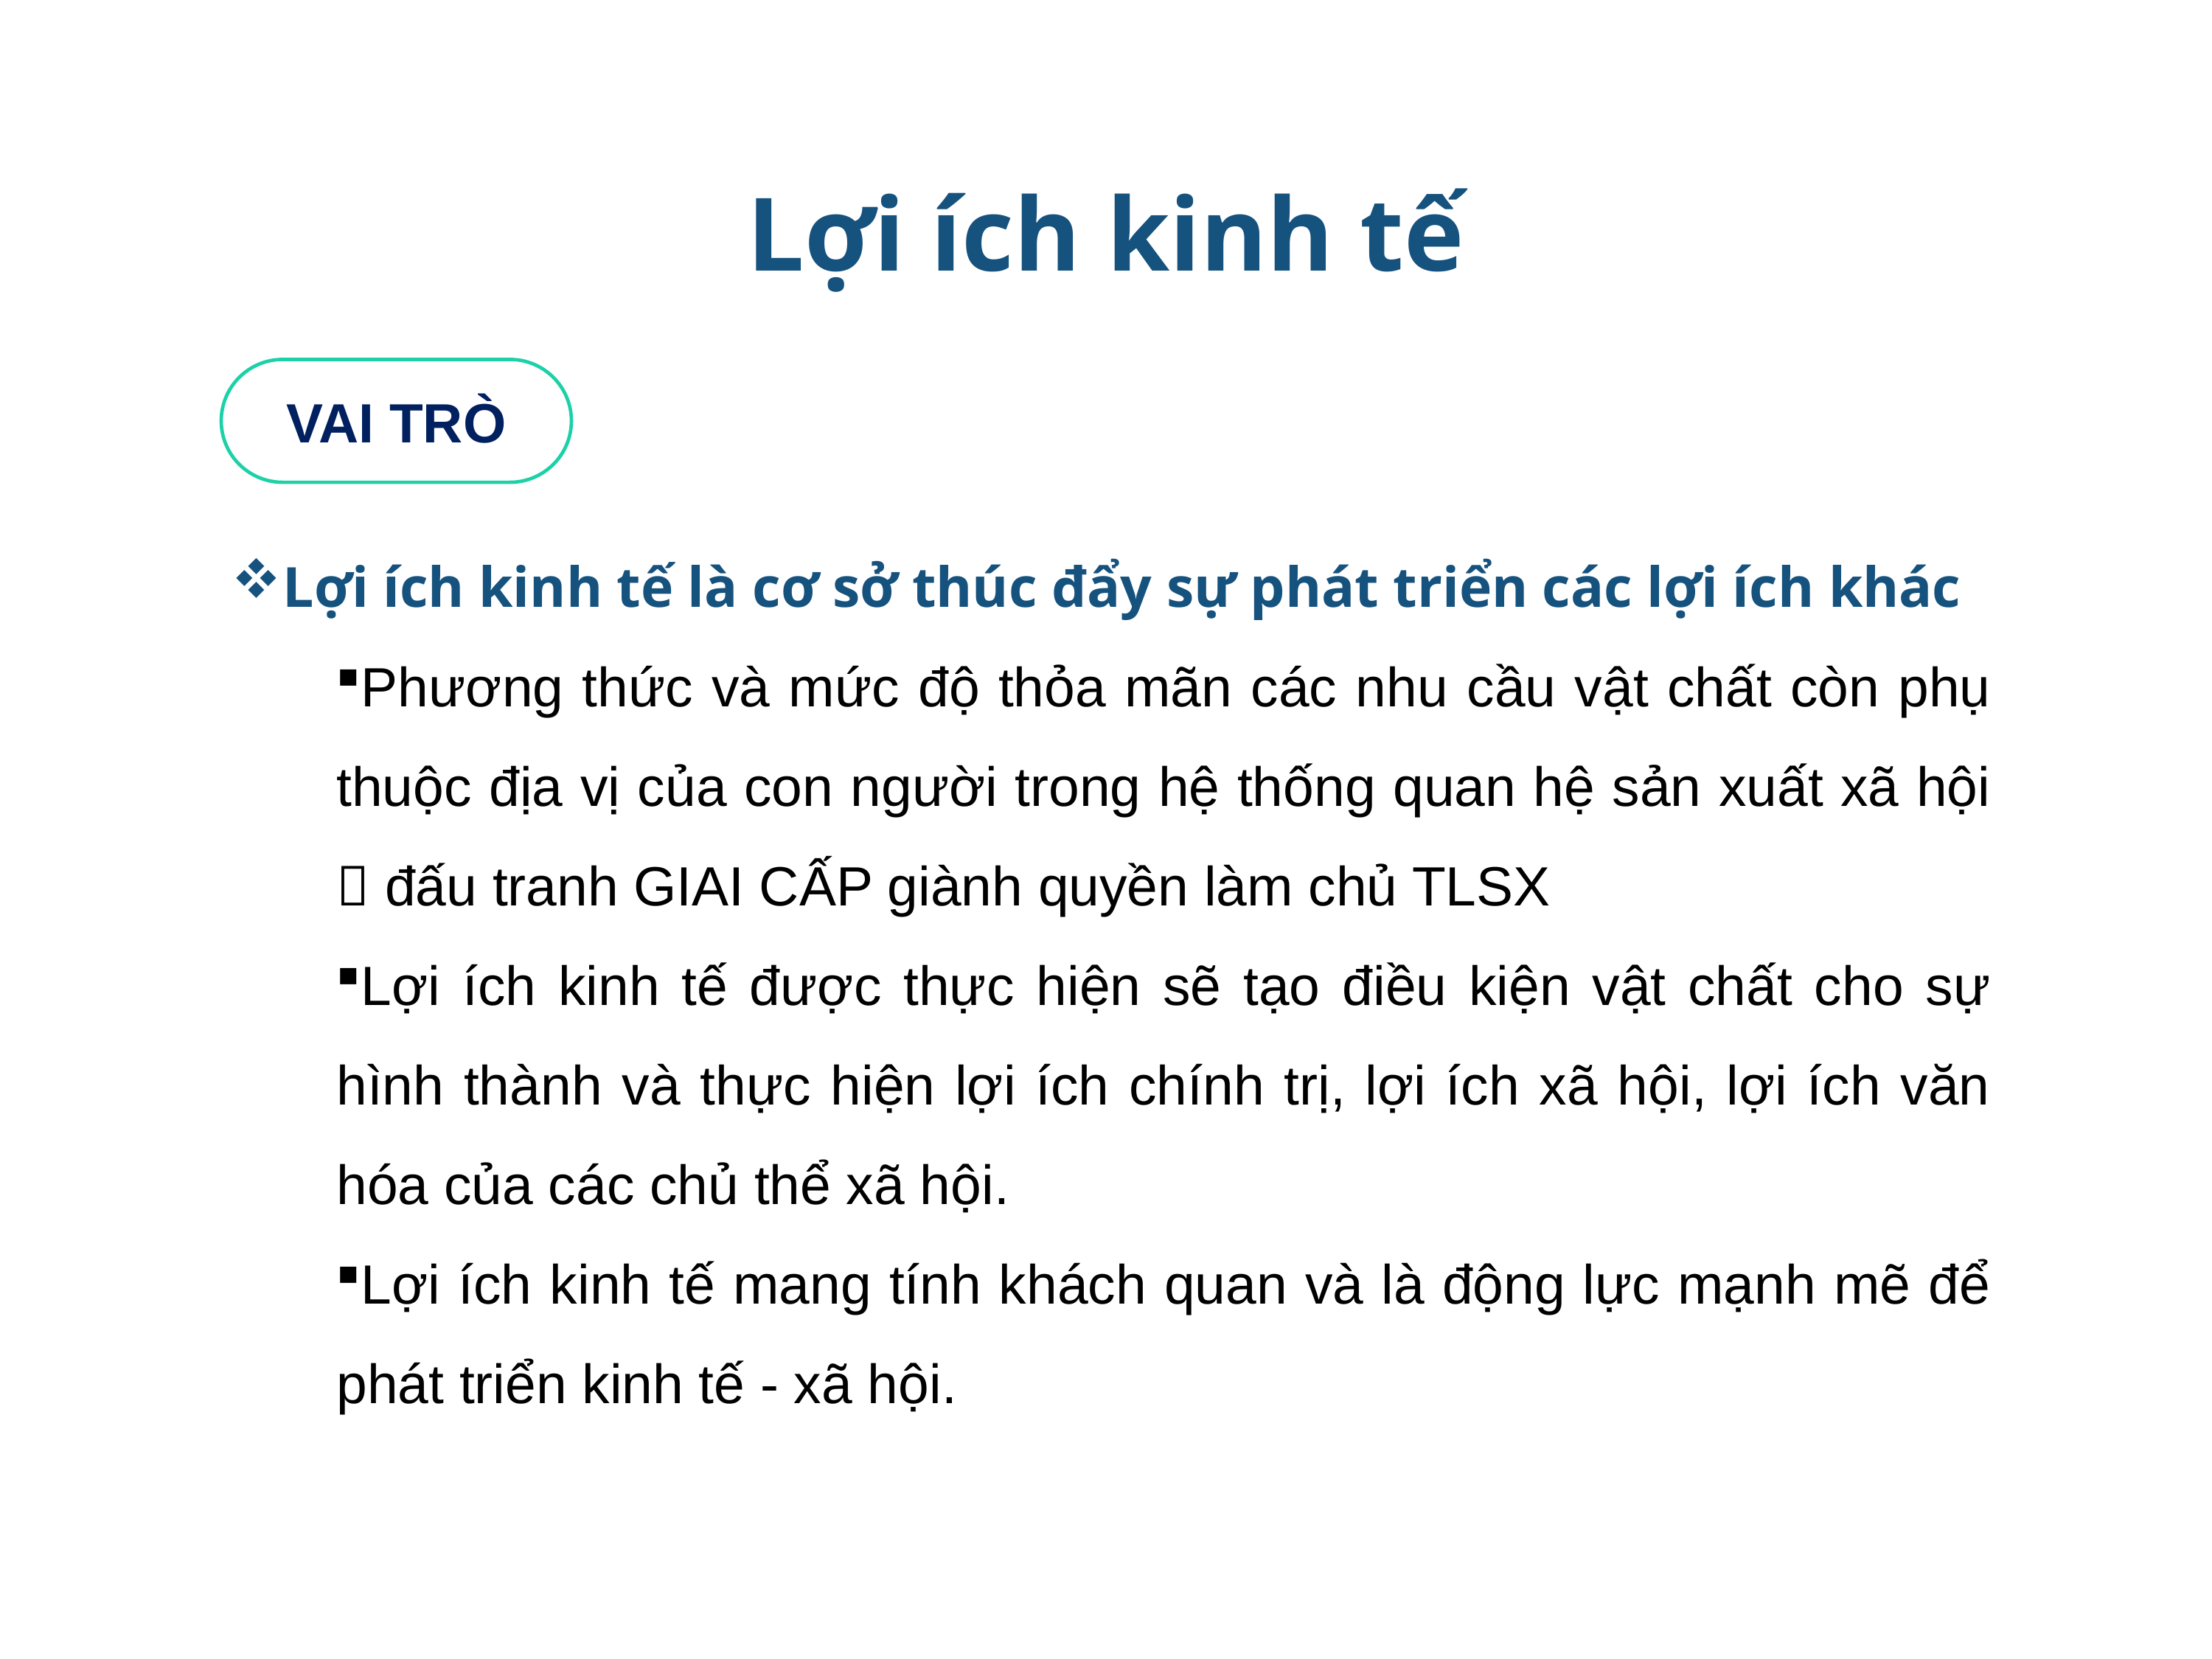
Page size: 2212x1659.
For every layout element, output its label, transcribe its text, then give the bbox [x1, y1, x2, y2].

text_box VAI TRÒ [221, 359, 571, 483]
title Lợi ích kinh tế [111, 92, 2101, 369]
text_box Lợi ích kinh tế là cơ sở thúc đẩy sự phát triển các lợi ích khác Phương thức và mức độ thỏa mãn các nhu cầu vật chất còn phụ thuộc địa vị của con người trong hệ thống quan hệ sản xuất xã hội  đấu tranh GIAI CẤP giành quyền làm chủ TLSX Lợi ích kinh tế được thực hiện sẽ tạo điều kiện vật chất cho sự hình thành và thực hiện lợi ích chính trị, lợi ích xã hội, lợi ích văn hóa của các chủ thể xã hội. Lợi ích kinh tế mang tính khách quan và là động lực mạnh mẽ để phát triển kinh tế - xã hội. [221, 513, 2003, 1421]
